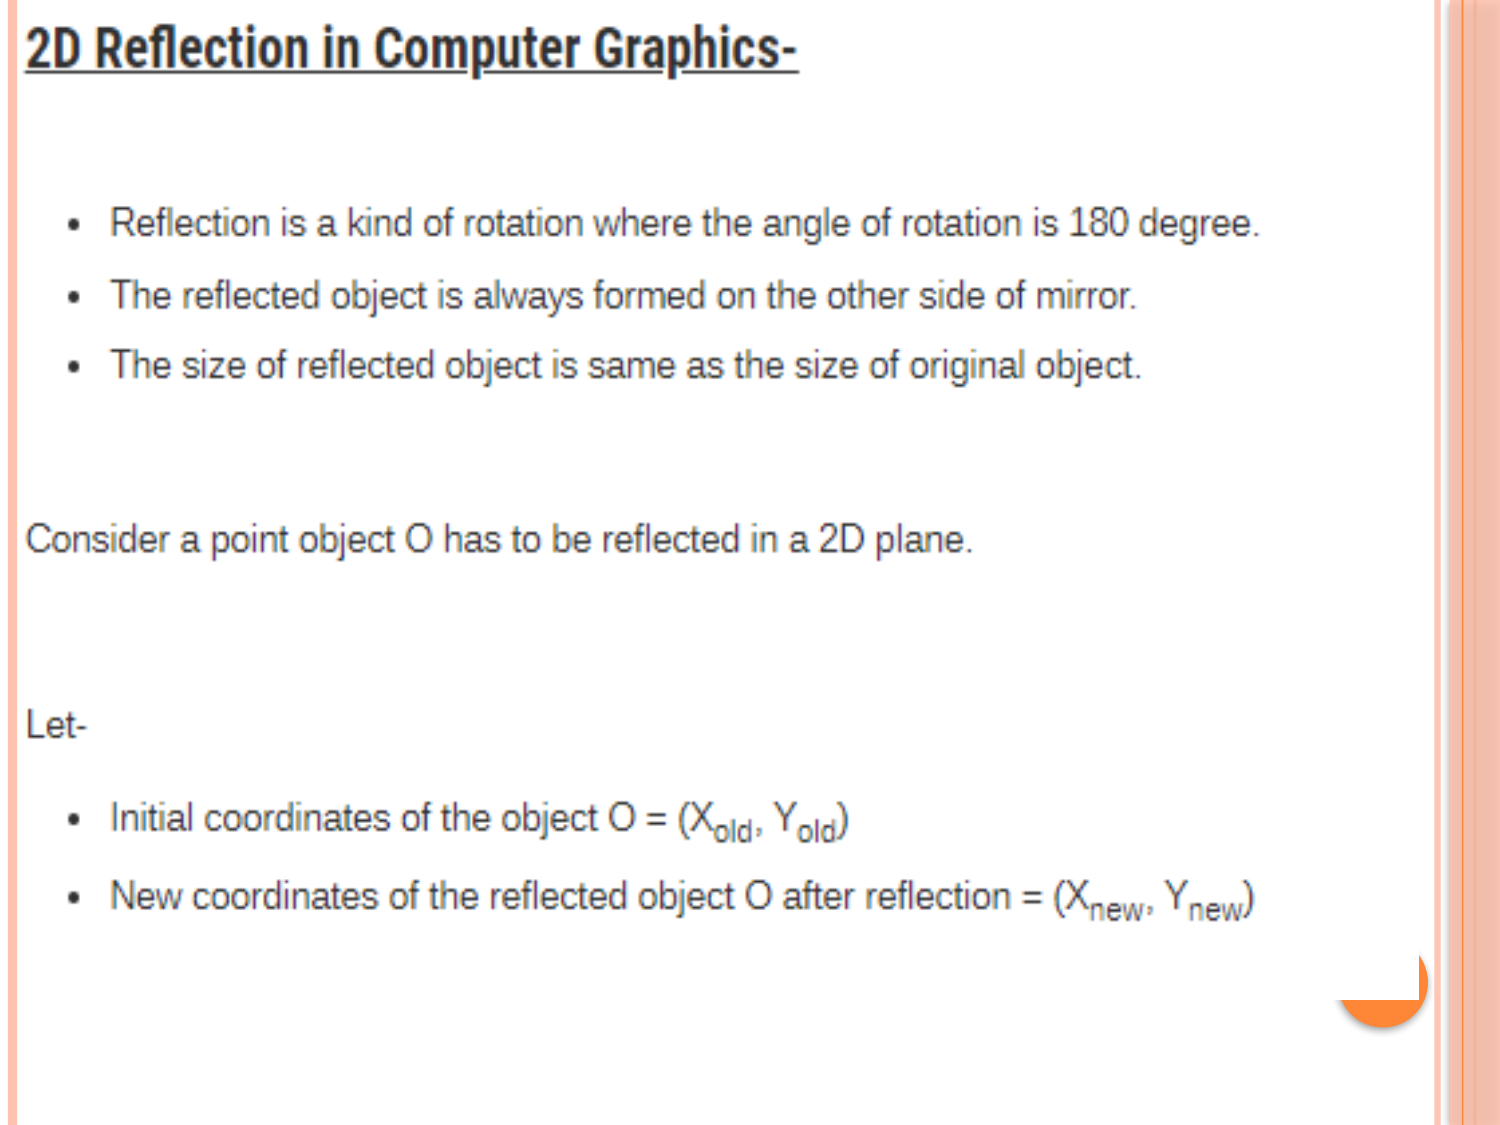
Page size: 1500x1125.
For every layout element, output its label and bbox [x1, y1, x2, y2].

picture [20, 0, 1419, 1001]
